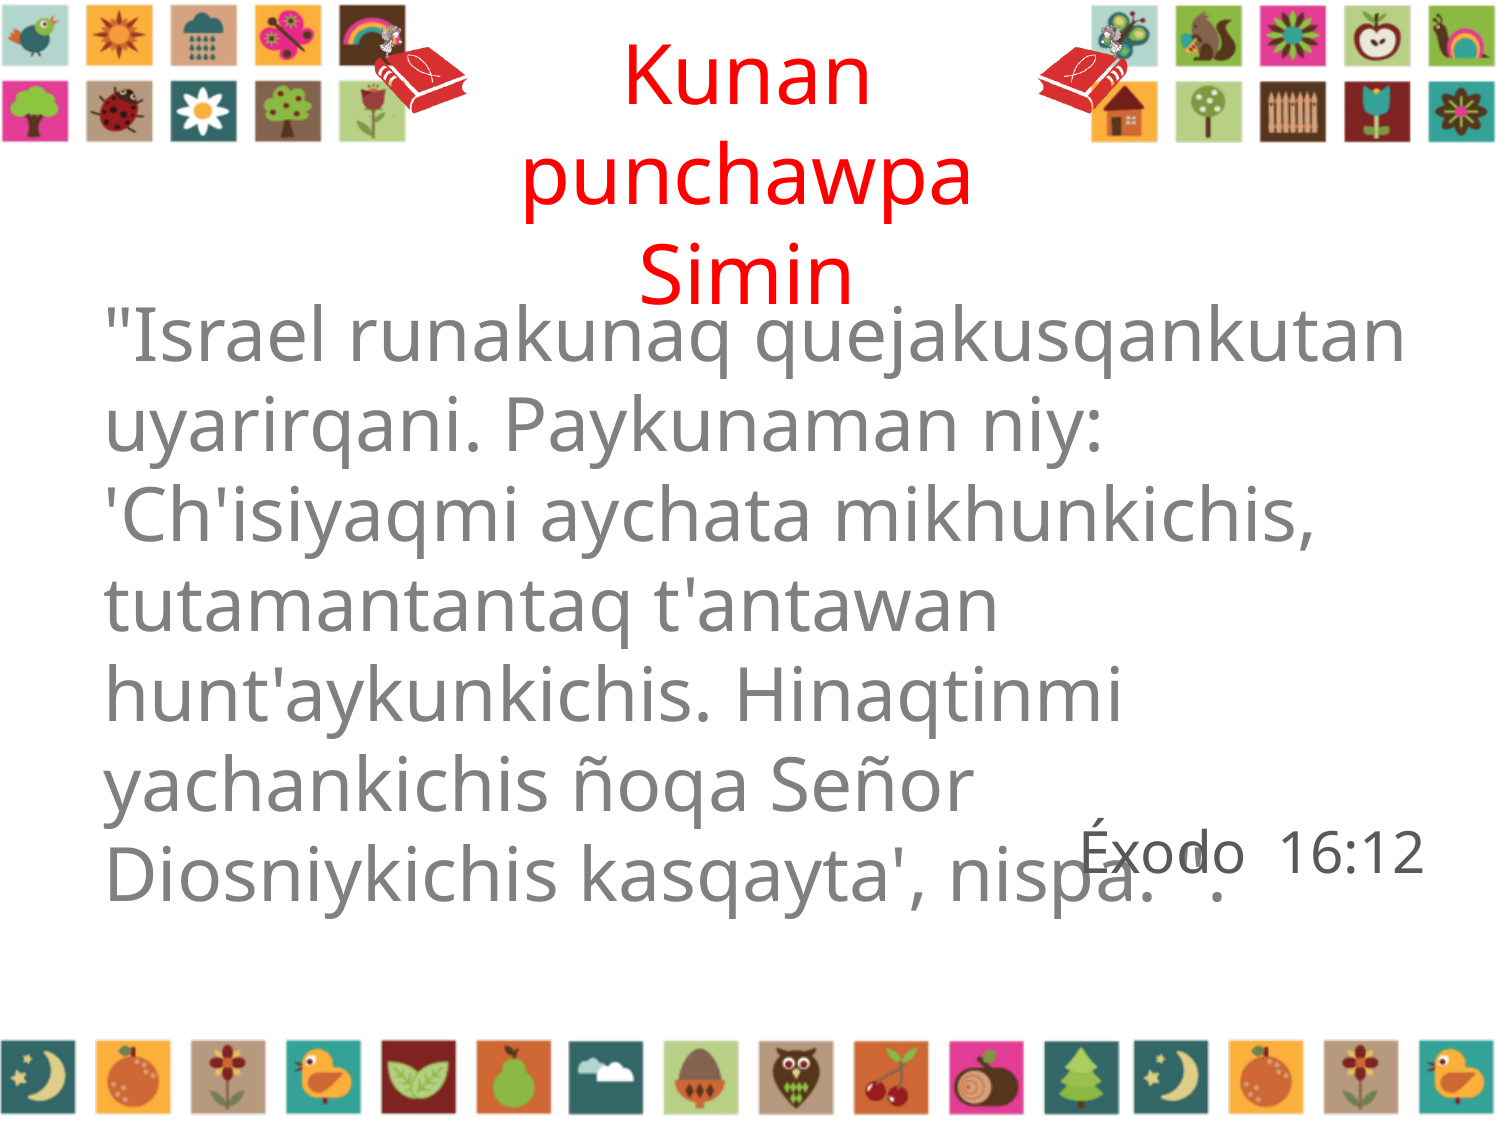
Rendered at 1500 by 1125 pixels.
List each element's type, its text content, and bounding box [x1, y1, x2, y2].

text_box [0, 1028, 1500, 1118]
text_box Kunan punchawpa Simin [414, 13, 1080, 278]
text_box Éxodo 16:12 [808, 807, 1441, 893]
text_box "Israel runakunaq quejakusqankutan uyarirqani. Paykunaman niy: 'Ch'isiyaqmi aychata mikhunkichis, tutamantantaq t'antawan hunt'aykunkichis. Hinaqtinmi yachankichis ñoqa Señor Diosniykichis kasqayta', nispa. ". [88, 278, 1436, 924]
picture [0, 3, 500, 150]
picture [1005, 3, 1500, 150]
